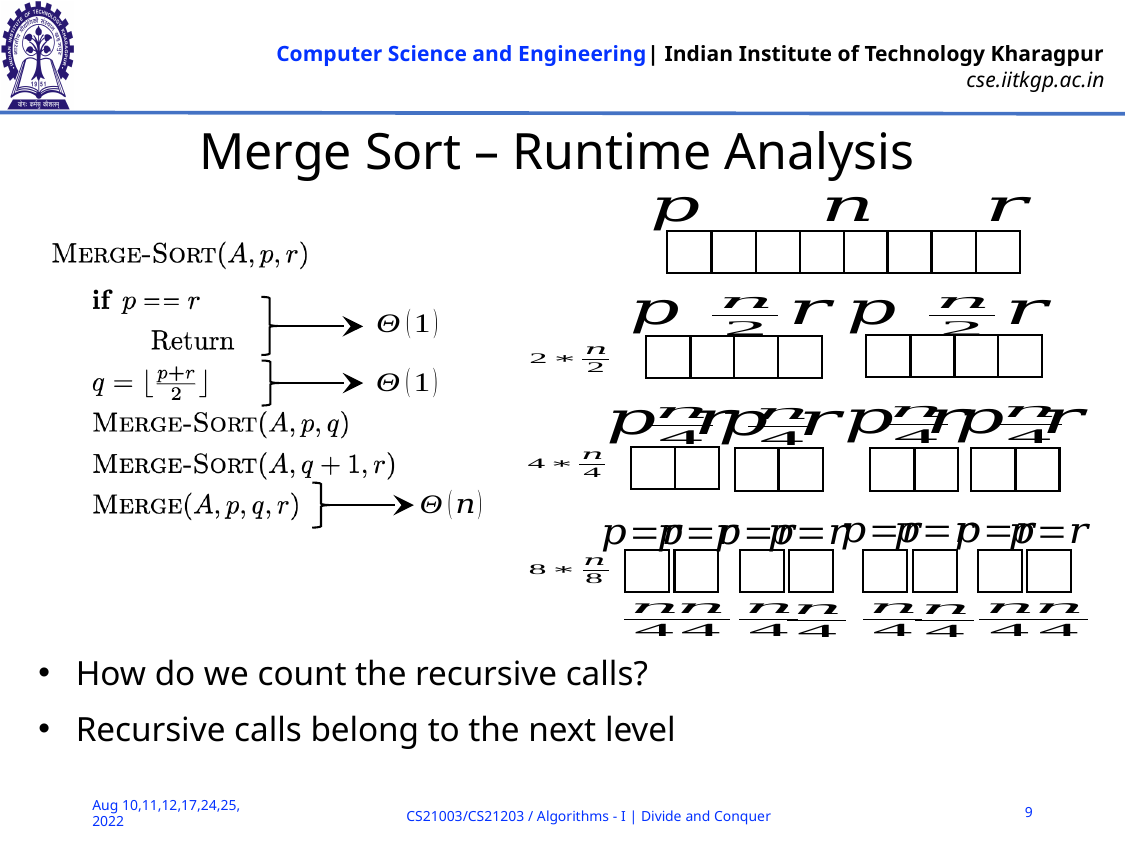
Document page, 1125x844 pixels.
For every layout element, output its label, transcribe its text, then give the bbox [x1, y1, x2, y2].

picture [45, 231, 402, 528]
title Merge Sort – Runtime Analysis [35, 78, 1078, 221]
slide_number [77, 798, 274, 844]
slide_number 9 [992, 791, 1048, 836]
picture [1, 1, 74, 110]
text_box How do we count the recursive calls? Recursive calls belong to the next level [23, 649, 1078, 791]
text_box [261, 360, 364, 406]
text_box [601, 181, 1094, 643]
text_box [261, 296, 364, 355]
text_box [312, 482, 414, 528]
text_box CS21003/CS21203 / Algorithms - I | Divide and Conquer [274, 798, 966, 833]
